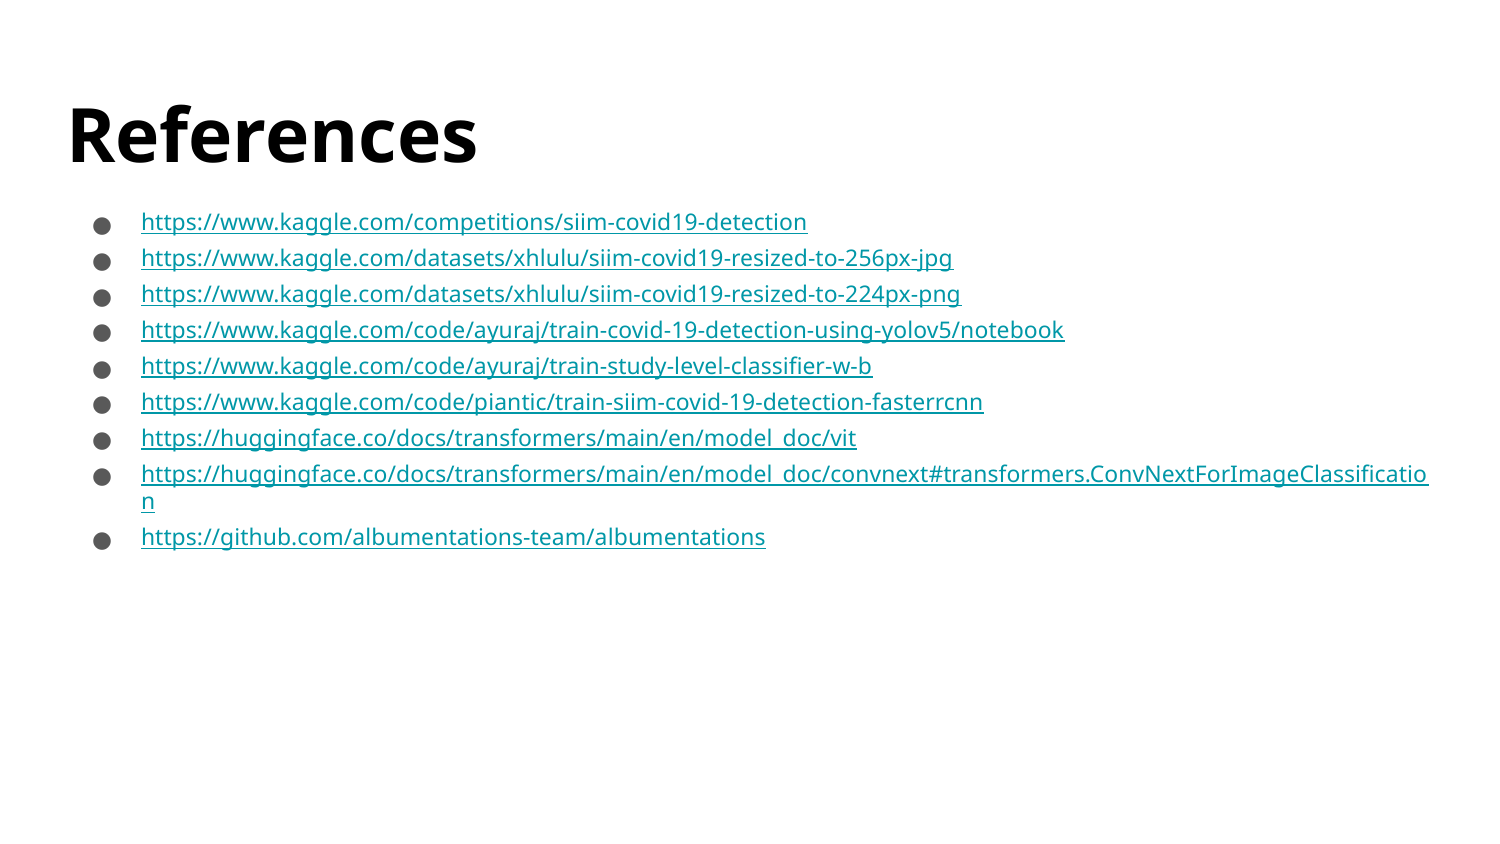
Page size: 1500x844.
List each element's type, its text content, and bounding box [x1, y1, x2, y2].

title References [51, 72, 1449, 167]
list https://www.kaggle.com/competitions/siim-covid19-detection https://www.kaggle.com/datasets/xhlulu/siim-covid19-resized-to-256px-jpg https://www.kaggle.com/datasets/xhlulu/siim-covid19-resized-to-224px-png https://www.kaggle.com/code/ayuraj/train-covid-19-detection-using-yolov5/notebook https://www.kaggle.com/code/ayuraj/train-study-level-classifier-w-b https://www.kaggle.com/code/piantic/train-siim-covid-19-detection-fasterrcnn https://huggingface.co/docs/transformers/main/en/model_doc/vit https://huggingface.co/docs/transformers/main/en/model_doc/convnext#transformers.ConvNextForImageClassification https://github.com/albumentations-team/albumentations [51, 188, 1449, 739]
